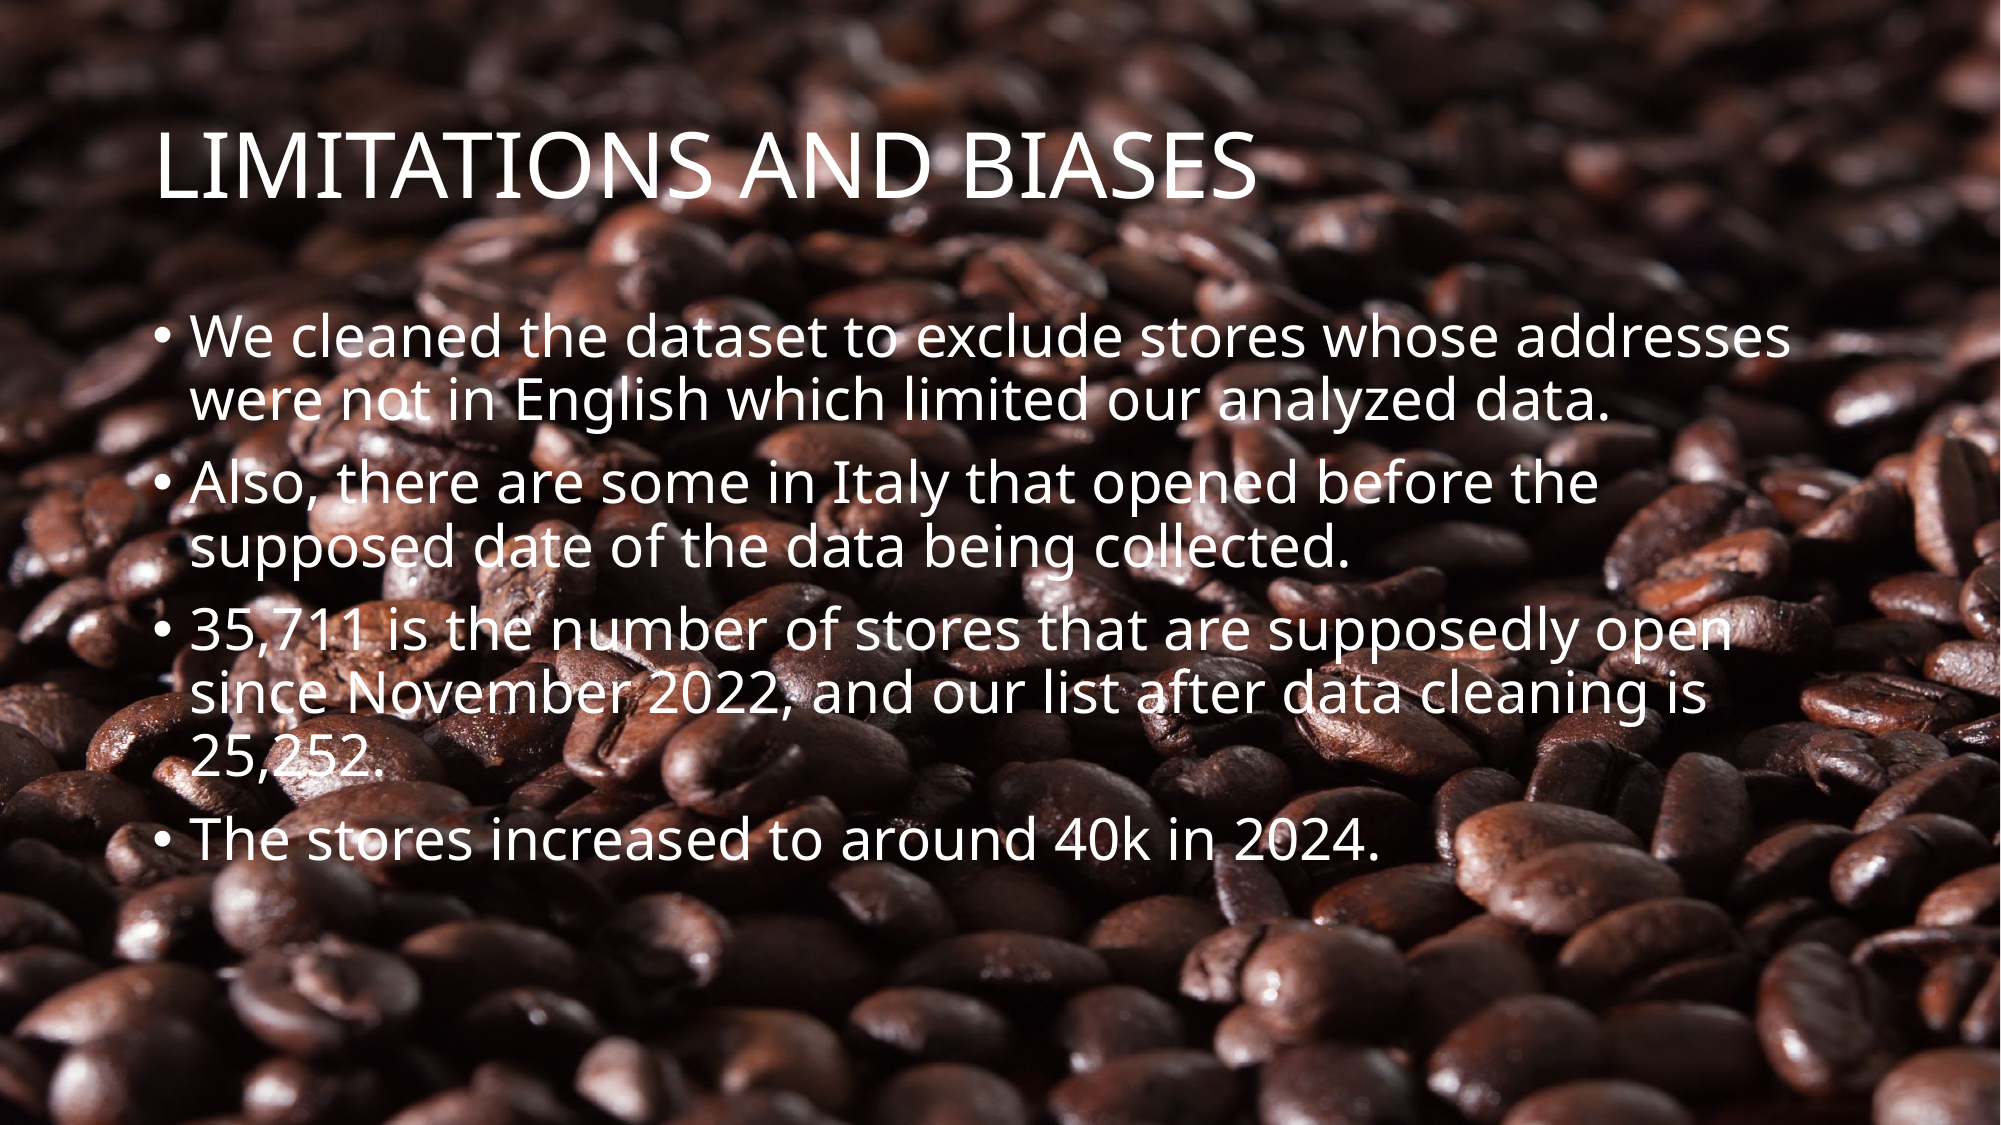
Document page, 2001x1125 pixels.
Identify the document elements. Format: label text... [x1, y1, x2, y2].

title LIMITATIONS AND BIASES [137, 59, 1863, 278]
list We cleaned the dataset to exclude stores whose addresses were not in English which limited our analyzed data. Also, there are some in Italy that opened before the supposed date of the data being collected. 35,711 is the number of stores that are supposedly open since November 2022, and our list after data cleaning is 25,252. The stores increased to around 40k in 2024. [137, 299, 1863, 1014]
picture [0, 0, 2001, 1125]
